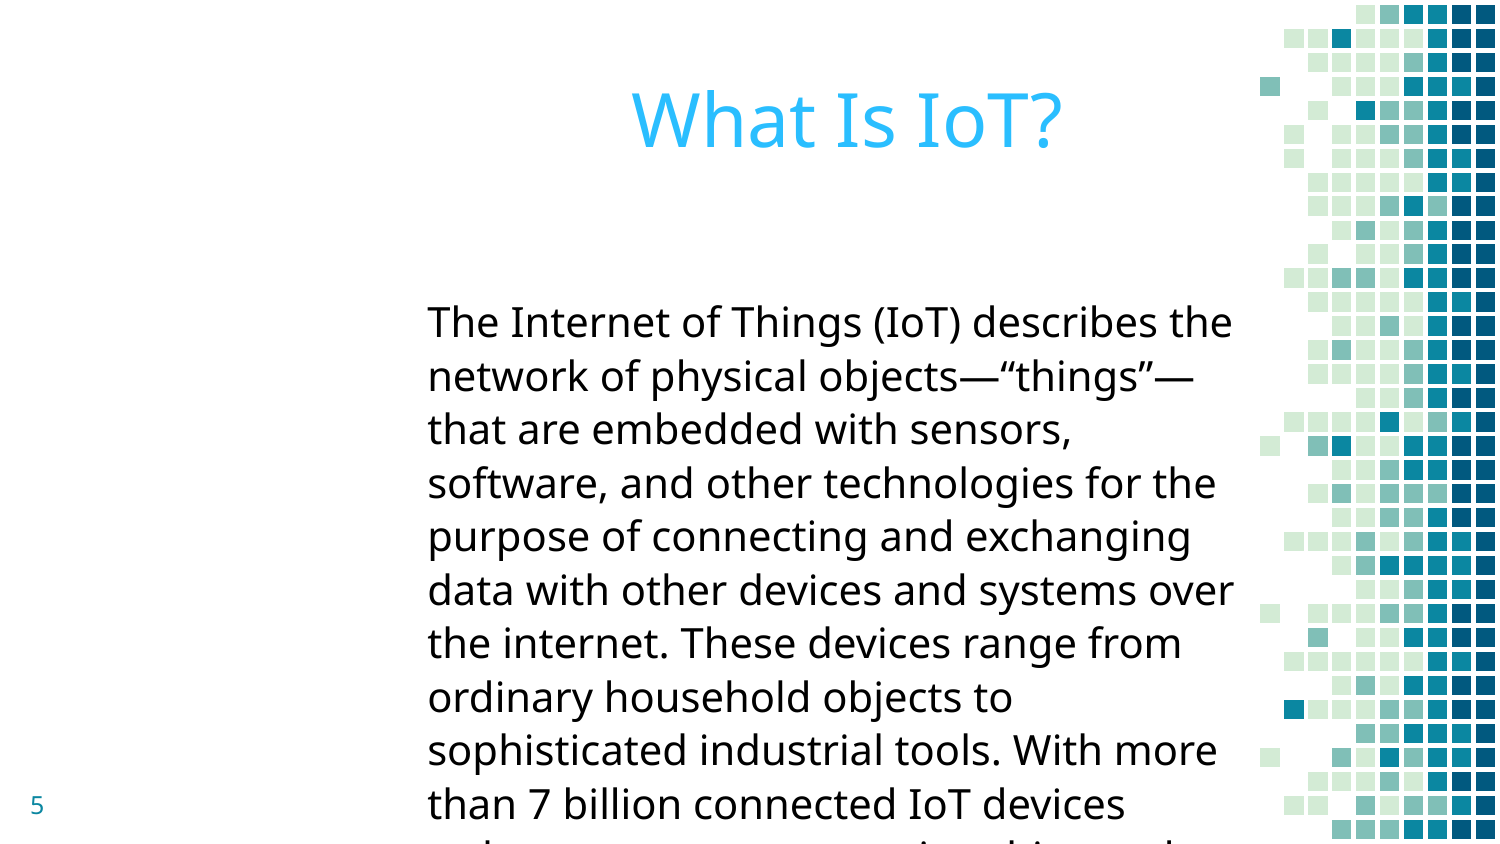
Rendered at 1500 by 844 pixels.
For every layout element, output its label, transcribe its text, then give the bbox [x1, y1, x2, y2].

text_box What Is IoT? The Internet of Things (IoT) describes the network of physical objects—“things”—that are embedded with sensors, software, and other technologies for the purpose of connecting and exchanging data with other devices and systems over the internet. These devices range from ordinary household objects to sophisticated industrial tools. With more than 7 billion connected IoT devices today, experts are expecting this number to grow to 10 billion by 2020 and 22 billion by 2025. [187, 59, 1250, 844]
slide_number 5 [15, 774, 105, 839]
